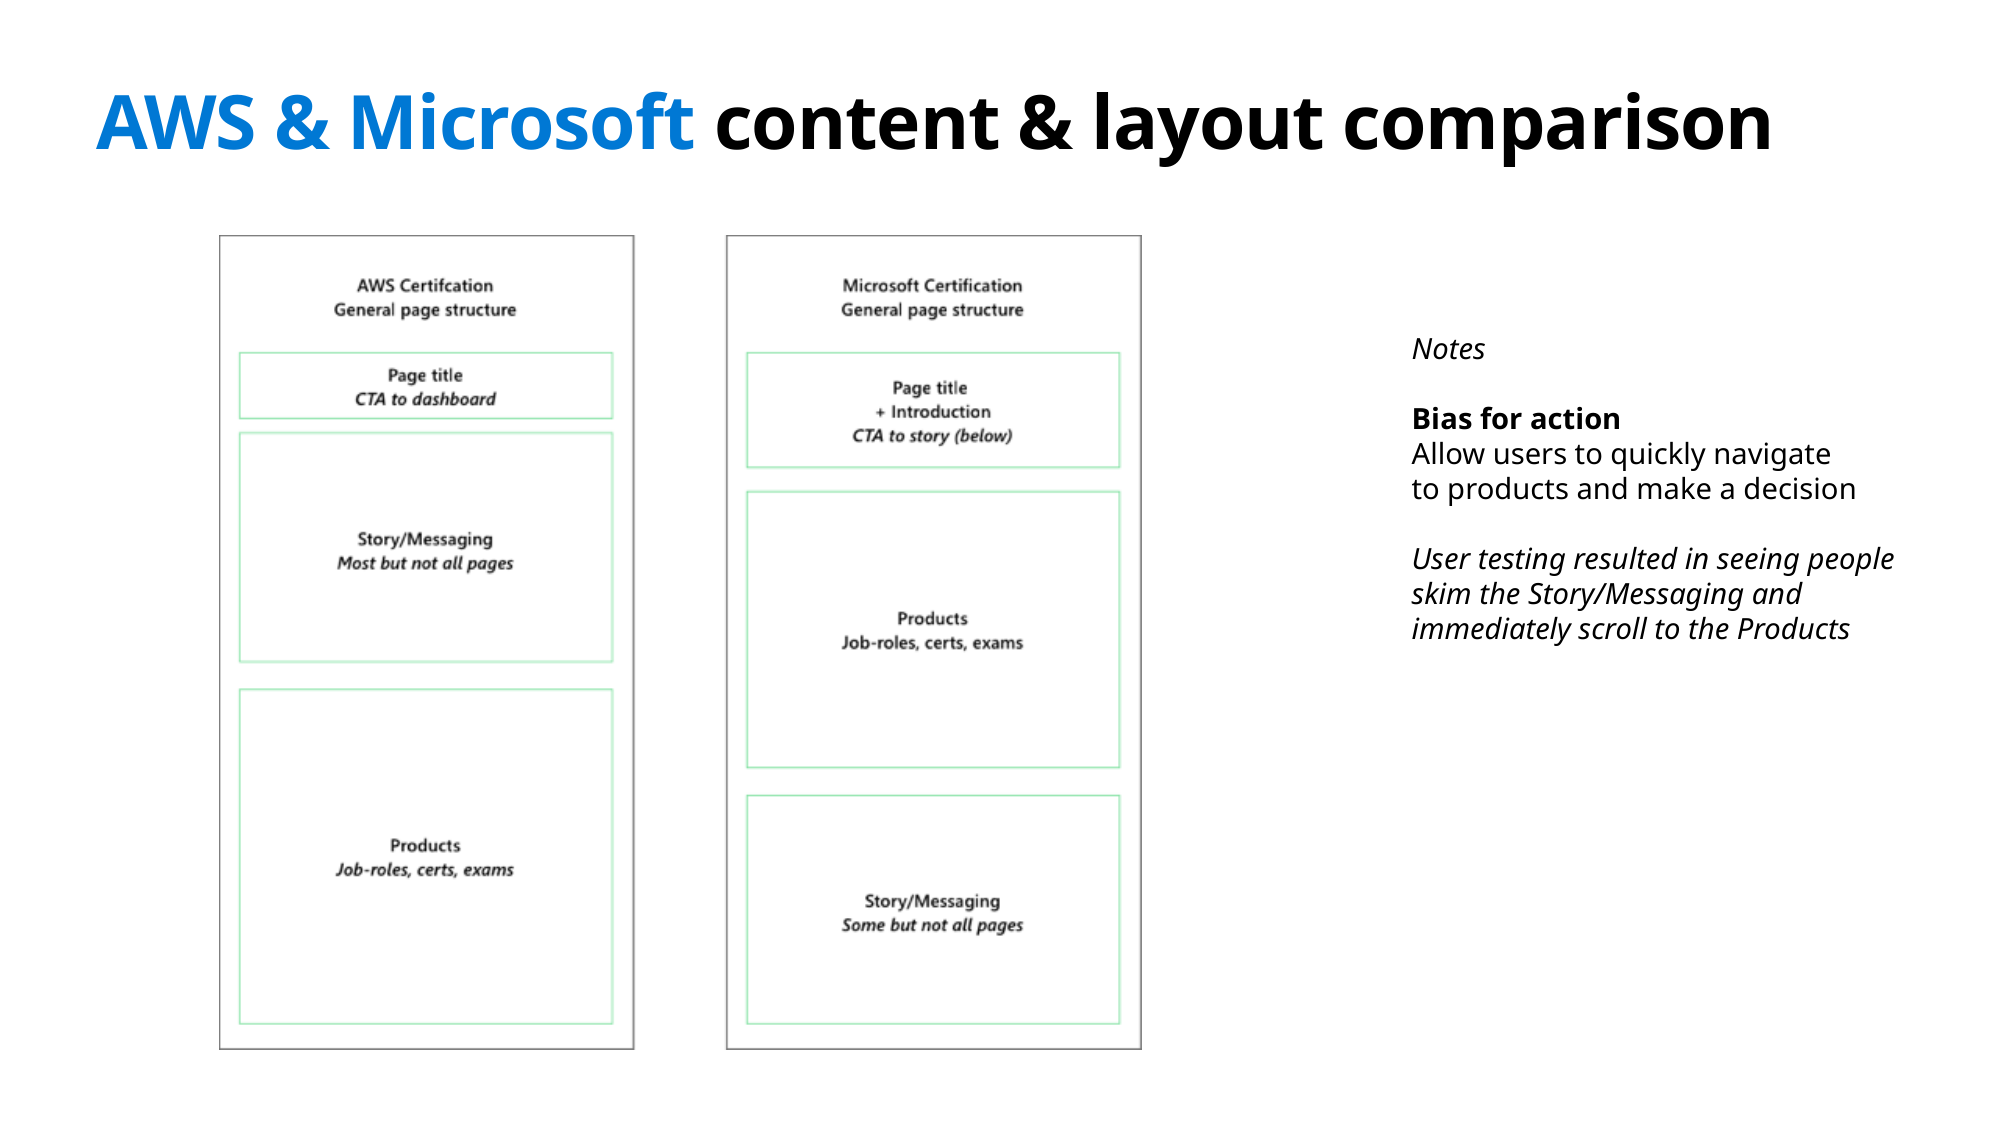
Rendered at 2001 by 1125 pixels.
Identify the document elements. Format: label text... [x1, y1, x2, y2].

title AWS & Microsoft content & layout comparison [96, 75, 1904, 166]
picture [218, 235, 1142, 1051]
text_box Notes Bias for action Allow users to quickly navigate to products and make a decision User testing resulted in seeing people skim the Story/Messaging and immediately scroll to the Products [1396, 322, 1923, 1002]
